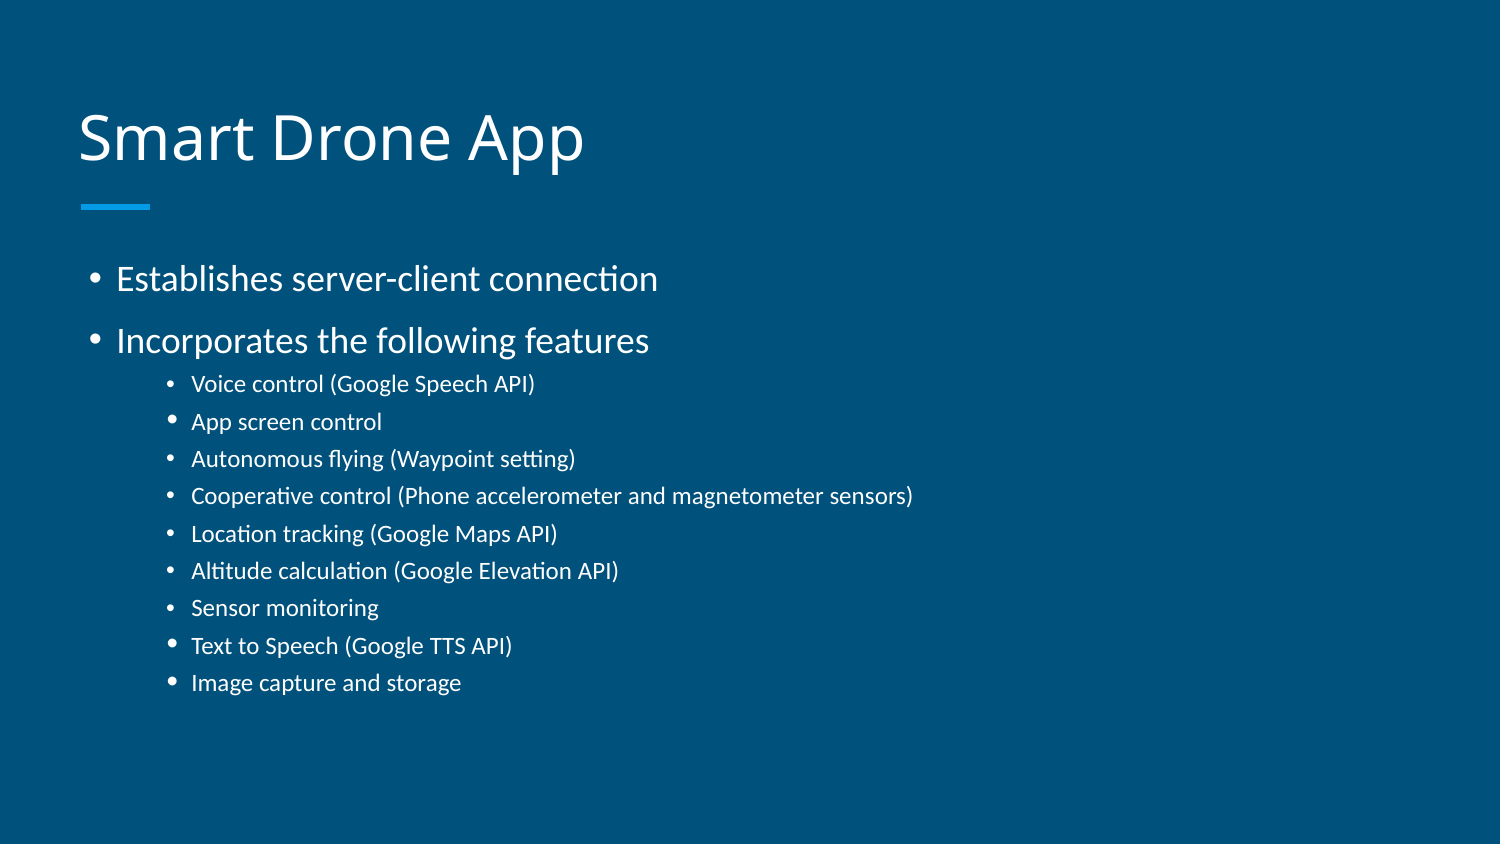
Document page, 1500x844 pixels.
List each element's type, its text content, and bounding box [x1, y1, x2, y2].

list Establishes server-client connection Incorporates the following features Voice control (Google Speech API) App screen control Autonomous flying (Waypoint setting) Cooperative control (Phone accelerometer and magnetometer sensors) Location tracking (Google Maps API) Altitude calculation (Google Elevation API) Sensor monitoring Text to Speech (Google TTS API) Image capture and storage [63, 244, 1437, 750]
title Smart Drone App [63, 75, 1437, 188]
